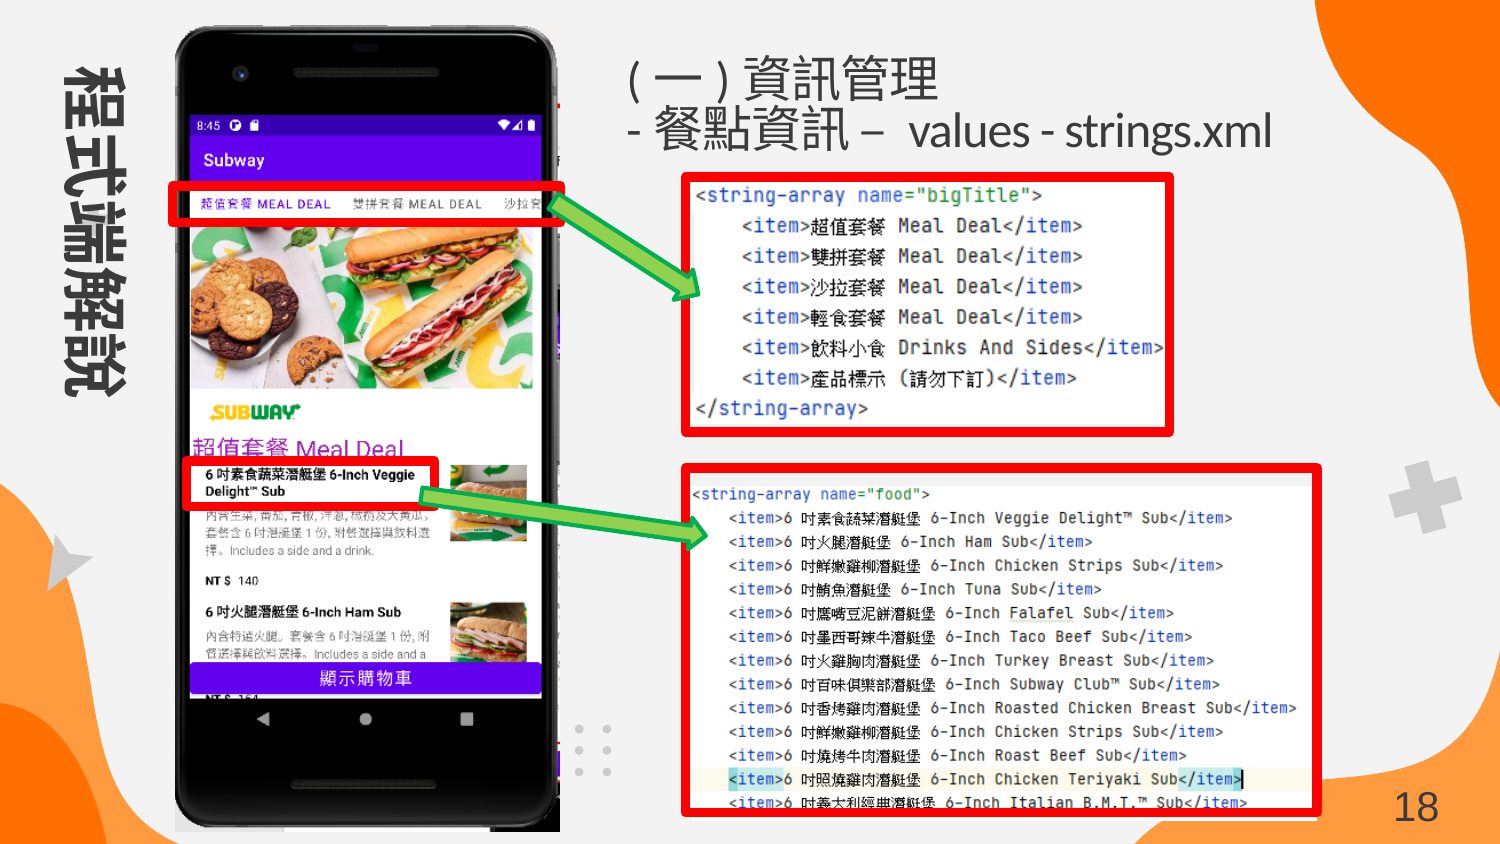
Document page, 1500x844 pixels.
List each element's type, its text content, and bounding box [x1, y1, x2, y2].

text_box [684, 175, 1172, 272]
text_box [564, 194, 686, 302]
picture [685, 486, 1318, 821]
slide_number 17 [1316, 782, 1455, 828]
text_box (一)資訊管理 -餐點資訊 – values - strings.xml [611, 12, 1360, 166]
picture [175, 25, 560, 833]
text_box [684, 300, 1172, 434]
text_box 程式端解說 [39, 50, 155, 480]
text_box [564, 505, 680, 543]
text_box [684, 466, 1319, 488]
picture [691, 178, 1172, 424]
